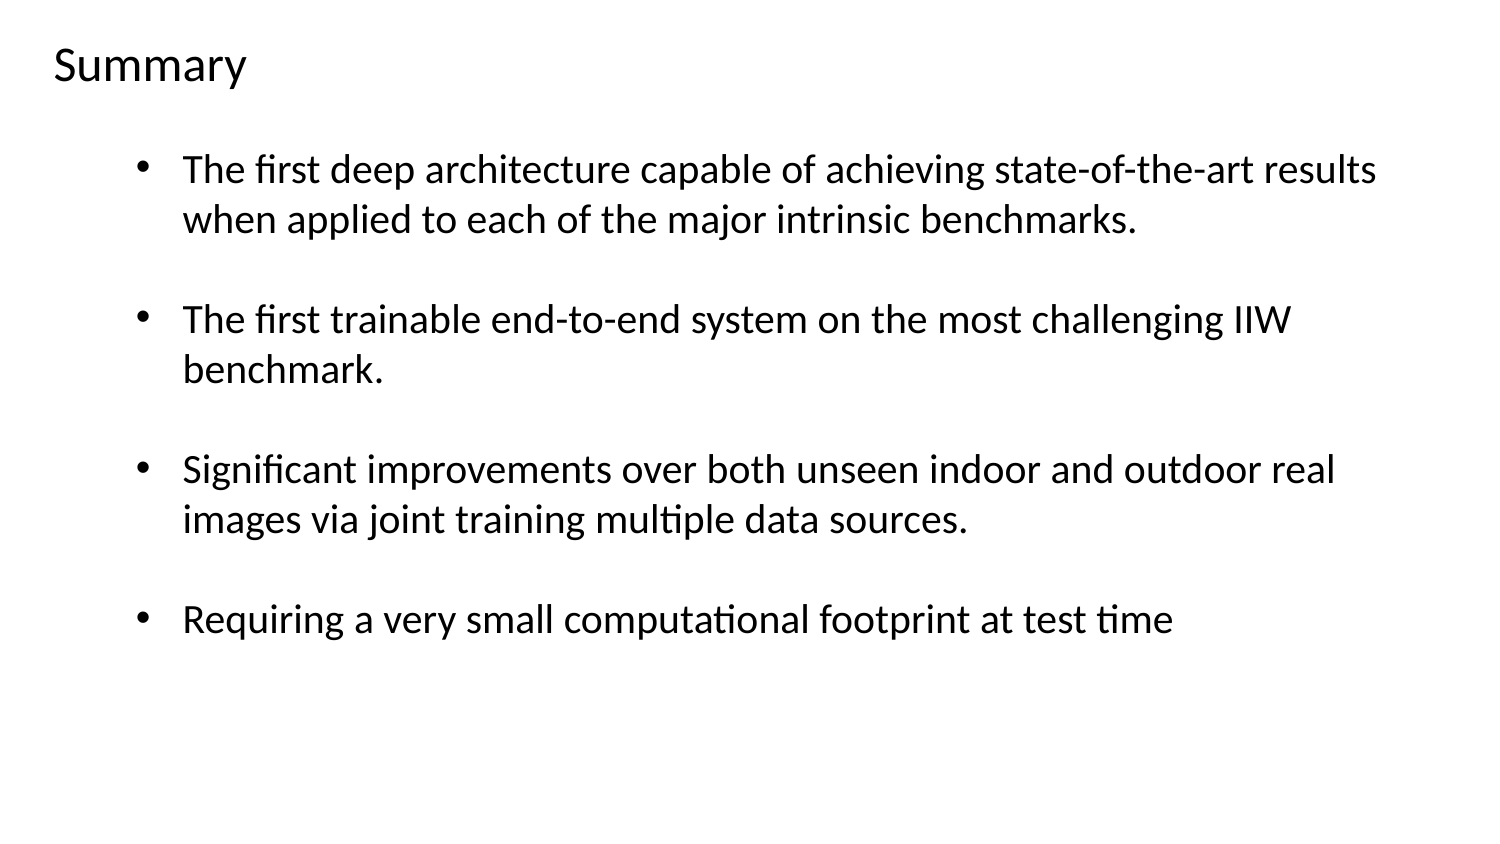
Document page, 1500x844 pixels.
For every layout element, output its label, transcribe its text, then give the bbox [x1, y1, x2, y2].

text_box Summary [38, 24, 1457, 100]
text_box The first deep architecture capable of achieving state-of-the-art results when applied to each of the major intrinsic benchmarks. The first trainable end-to-end system on the most challenging IIW benchmark. Significant improvements over both unseen indoor and outdoor real images via joint training multiple data sources. Requiring a very small computational footprint at test time [121, 134, 1414, 650]
